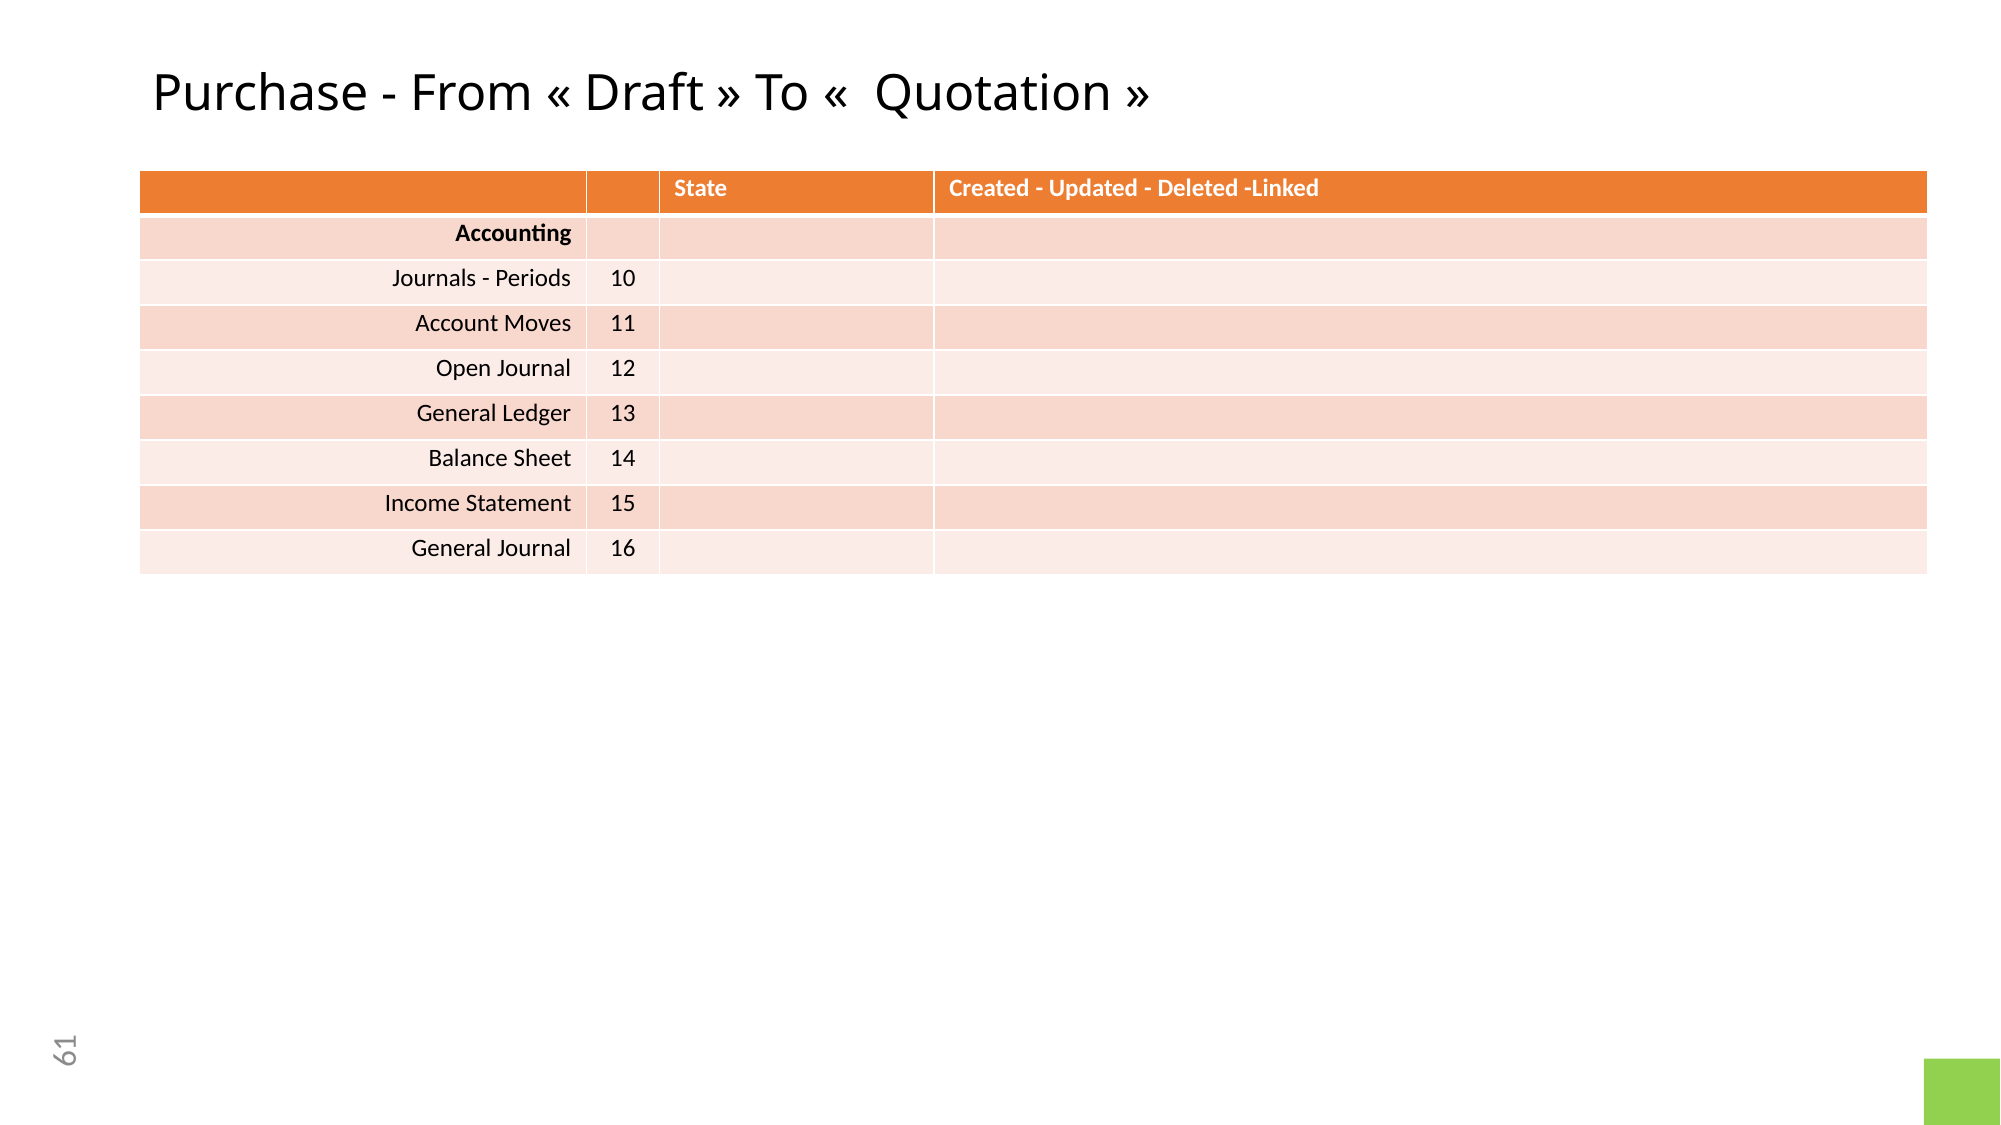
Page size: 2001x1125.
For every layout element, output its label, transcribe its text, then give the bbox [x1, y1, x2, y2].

table_cell 10 [587, 261, 659, 304]
table_cell [935, 486, 1927, 529]
table_cell [660, 486, 933, 529]
table_cell 11 [587, 306, 659, 349]
table_cell General Ledger [140, 396, 586, 439]
table_cell Accounting [140, 218, 586, 259]
slide_number 61 [32, 995, 93, 1108]
table_header [140, 171, 586, 213]
table_cell Balance Sheet [140, 441, 586, 484]
table_cell [660, 218, 933, 259]
table_cell [935, 261, 1927, 304]
table_cell [935, 306, 1927, 349]
title Purchase - From « Draft » To « Quotation » [137, 59, 1863, 136]
table_header [587, 171, 659, 213]
table_cell [935, 441, 1927, 484]
table_cell [935, 351, 1927, 394]
table_cell 12 [587, 351, 659, 394]
table_cell [660, 261, 933, 304]
table_cell Account Moves [140, 306, 586, 349]
table_cell Journals - Periods [140, 261, 586, 304]
table_cell [660, 441, 933, 484]
table_cell [935, 531, 1927, 574]
table_cell [660, 531, 933, 574]
table_header State [660, 171, 933, 213]
text_box [1923, 1058, 2000, 1125]
table_cell 14 [587, 441, 659, 484]
table_cell [935, 218, 1927, 259]
table_cell [935, 396, 1927, 439]
table_cell [660, 306, 933, 349]
table_cell 15 [587, 486, 659, 529]
table_cell [660, 351, 933, 394]
table_cell [660, 396, 933, 439]
table_cell Income Statement [140, 486, 586, 529]
table_header Created - Updated - Deleted -Linked [935, 171, 1927, 213]
table_cell 13 [587, 396, 659, 439]
table_cell 16 [587, 531, 659, 574]
table_cell Open Journal [140, 351, 586, 394]
table_cell General Journal [140, 531, 586, 574]
table_cell [587, 218, 659, 259]
